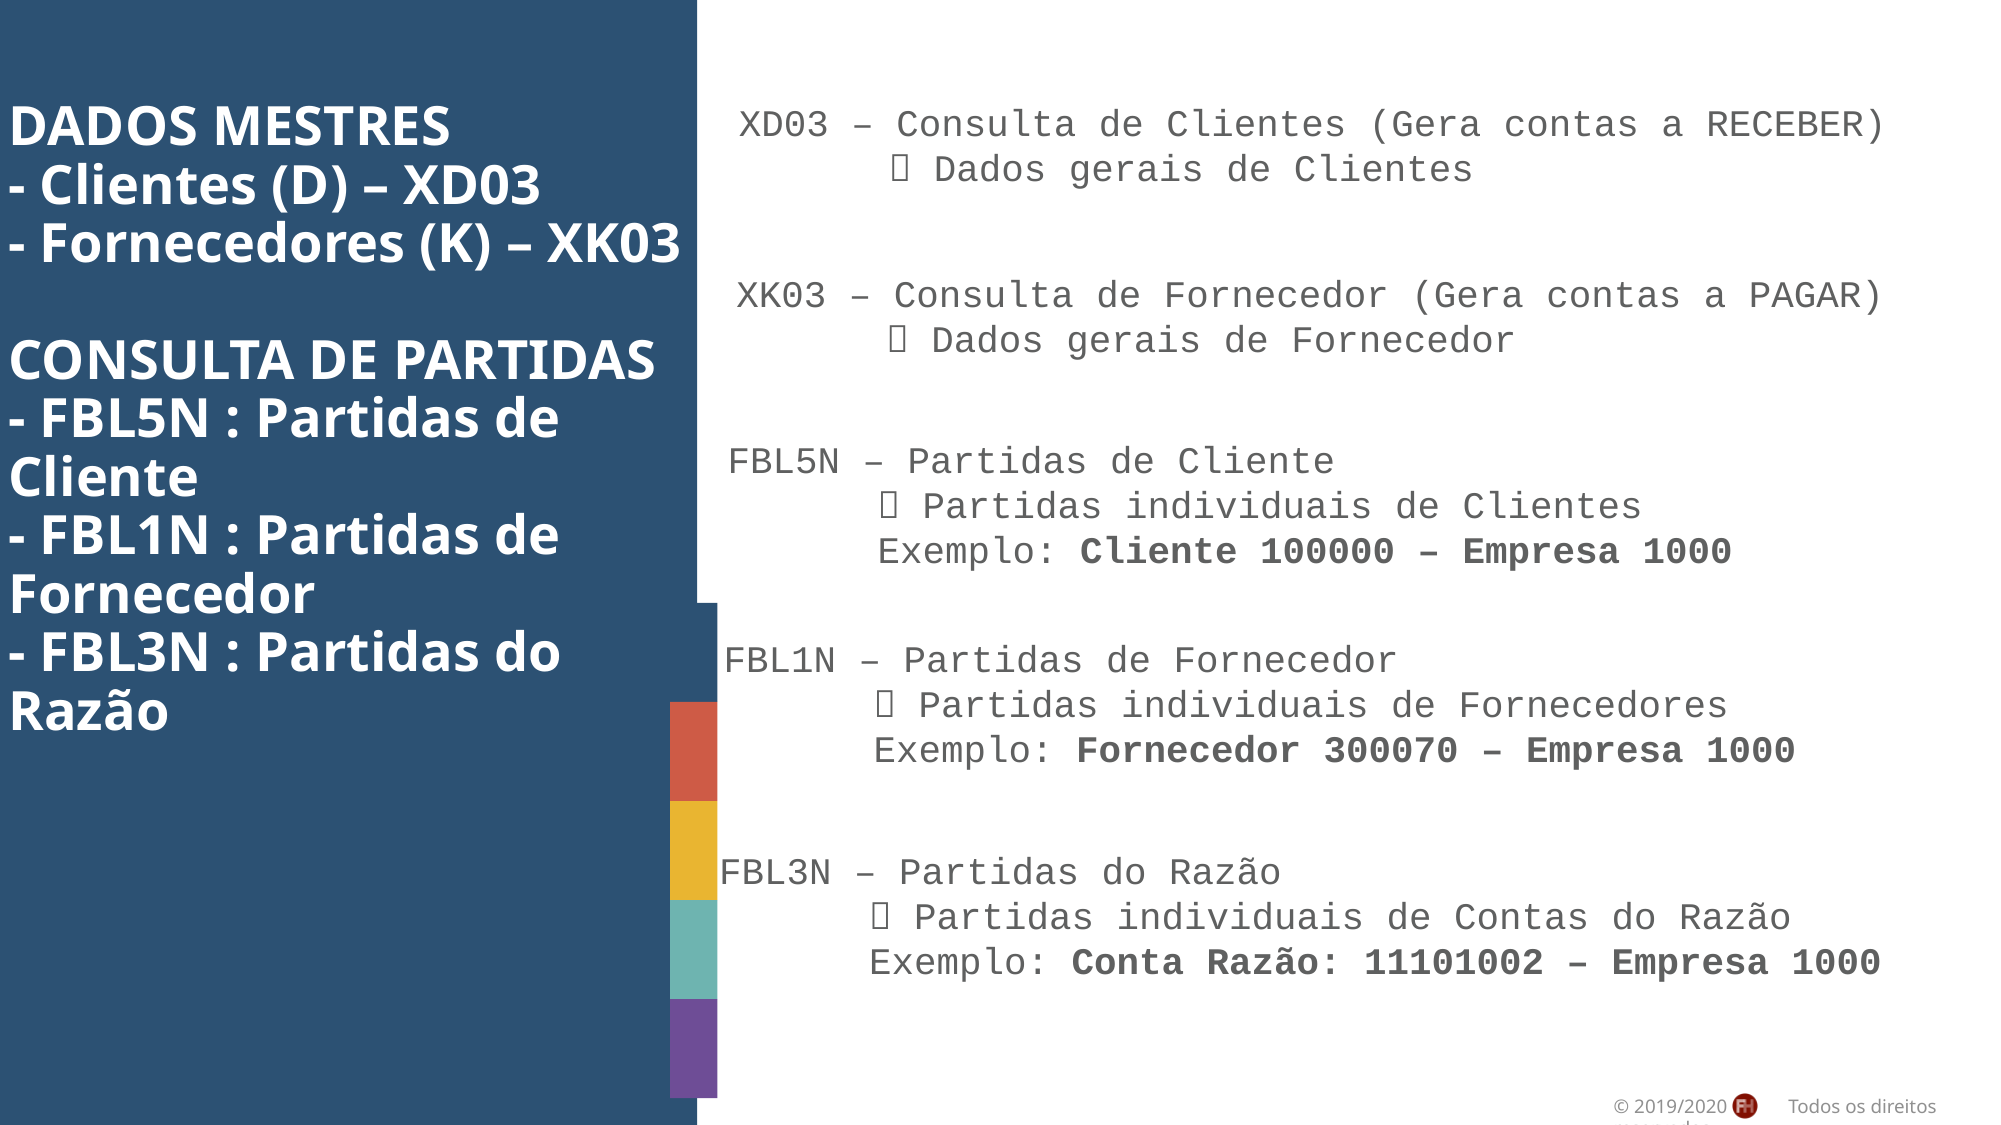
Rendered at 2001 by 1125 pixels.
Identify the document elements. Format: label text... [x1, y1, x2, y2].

text_box FBL5N – Partidas de Cliente  Partidas individuais de Clientes Exemplo: Cliente 100000 – Empresa 1000 [713, 428, 1911, 579]
text_box FBL3N – Partidas do Razão  Partidas individuais de Contas do Razão Exemplo: Conta Razão: 11101002 – Empresa 1000 [704, 839, 1903, 990]
text_box XD03 – Consulta de Clientes (Gera contas a RECEBER)  Dados gerais de Clientes [723, 91, 1922, 197]
picture [1732, 1093, 1758, 1119]
text_box XK03 – Consulta de Fornecedor (Gera contas a PAGAR)  Dados gerais de Fornecedor [721, 263, 1920, 368]
title DADOS MESTRES - Clientes (D) – XD03 - Fornecedores (K) – XK03 CONSULTA DE PARTIDAS - FBL5N : Partidas de Cliente - FBL1N : Partidas de Fornecedor - FBL3N : Partidas do Razão [0, 544, 735, 932]
text_box FBL1N – Partidas de Fornecedor  Partidas individuais de Fornecedores Exemplo: Fornecedor 300070 – Empresa 1000 [708, 627, 1907, 777]
